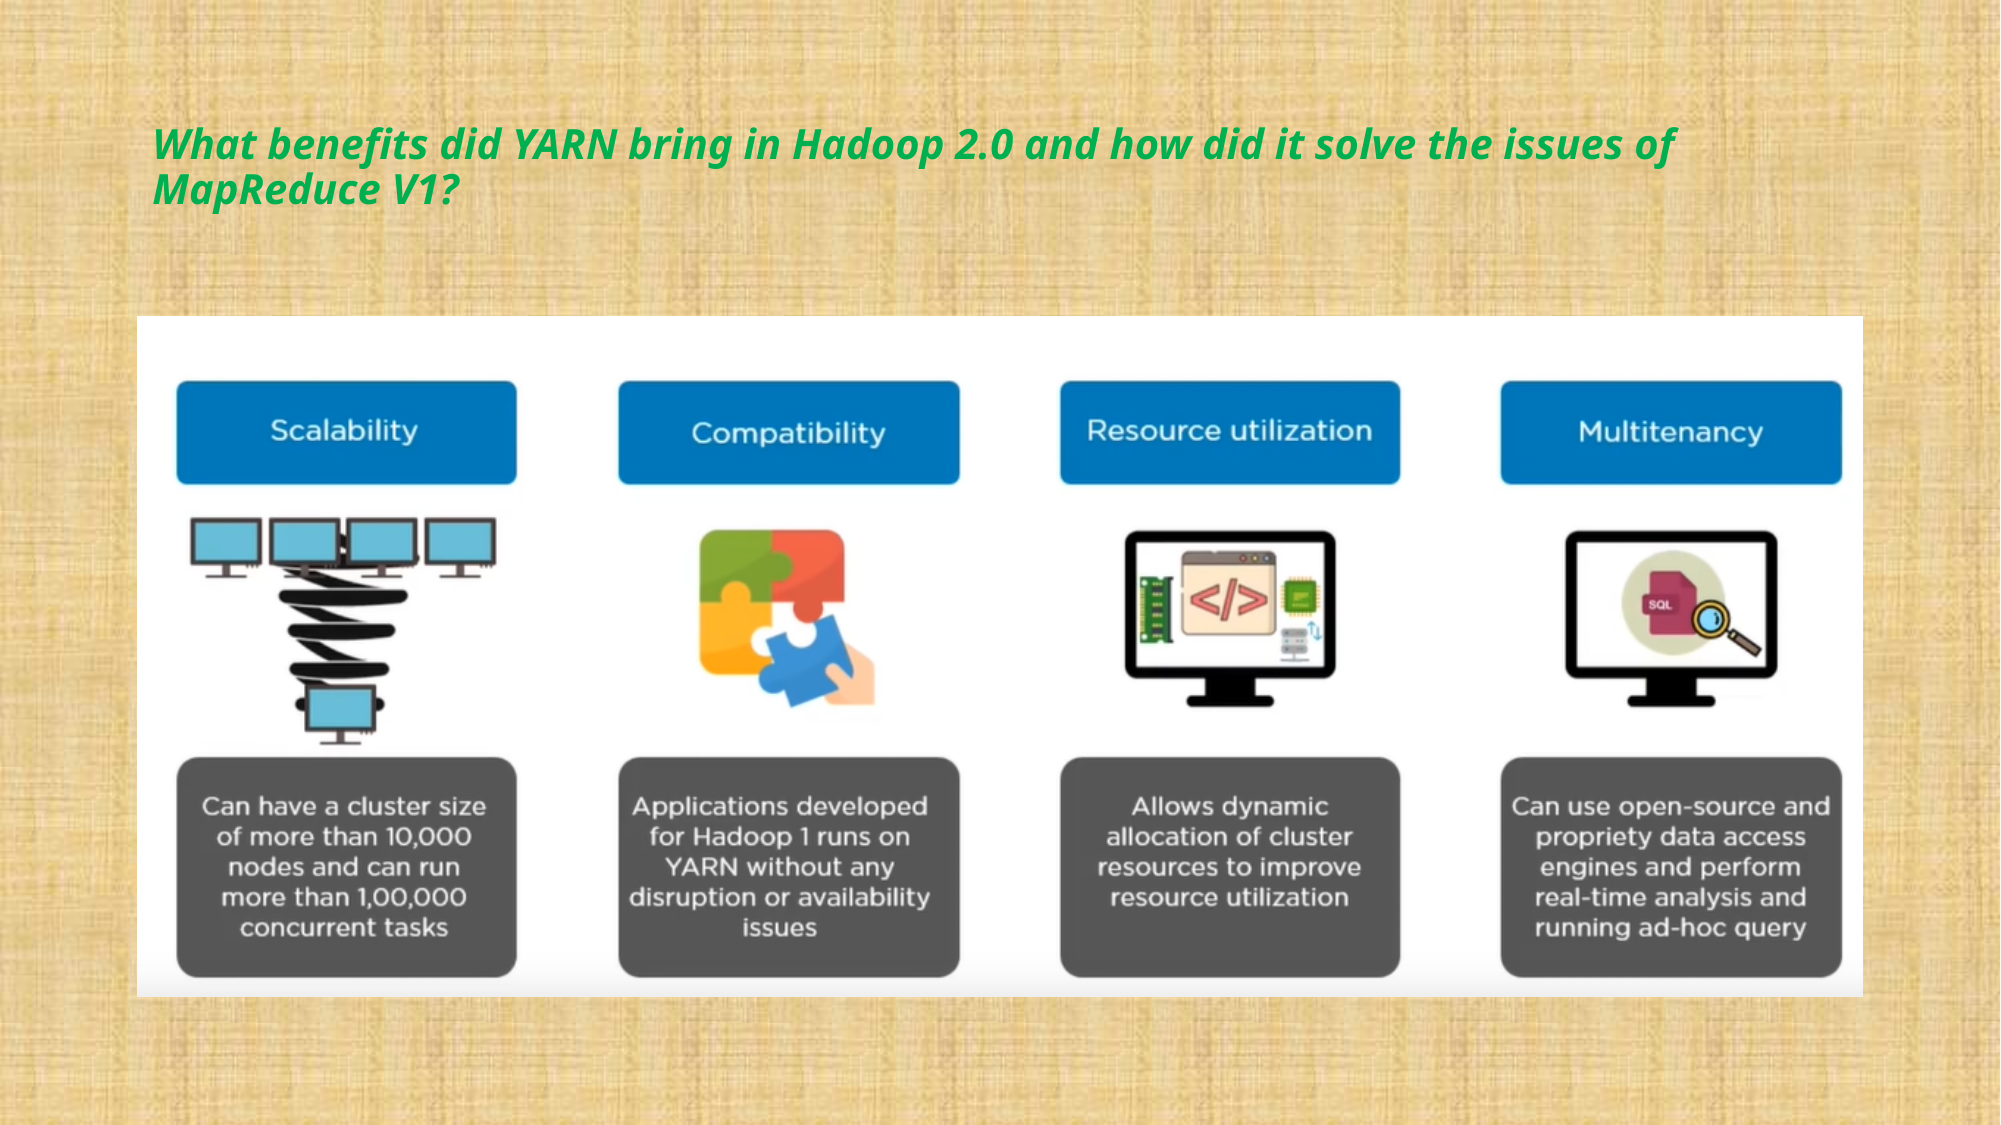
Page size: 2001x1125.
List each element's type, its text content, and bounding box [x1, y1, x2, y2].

title What benefits did YARN bring in Hadoop 2.0 and how did it solve the issues of MapReduce V1? [137, 59, 1863, 278]
picture [0, 0, 2001, 1125]
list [137, 316, 1863, 997]
